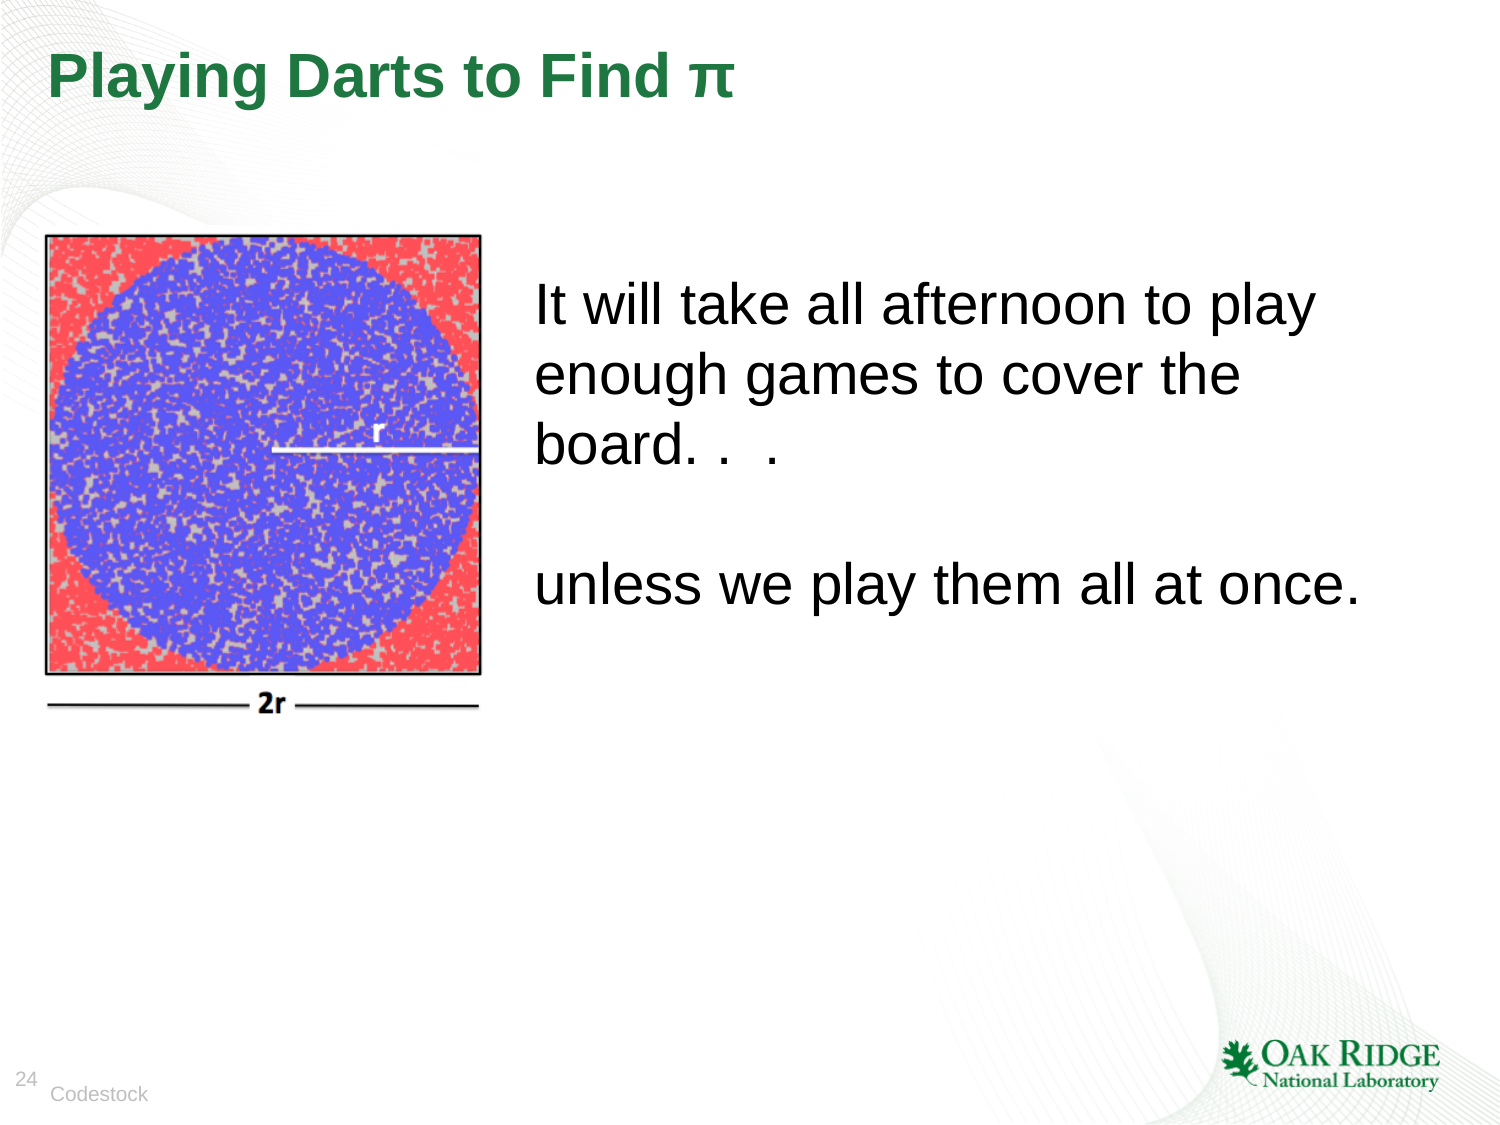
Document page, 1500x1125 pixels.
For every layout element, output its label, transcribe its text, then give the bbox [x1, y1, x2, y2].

text_box It will take all afternoon to play enough games to cover the board. . . unless we play them all at once. [519, 258, 1396, 744]
title Playing Darts to Find π [32, 38, 1450, 119]
picture [833, 297, 1500, 1125]
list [39, 214, 490, 722]
